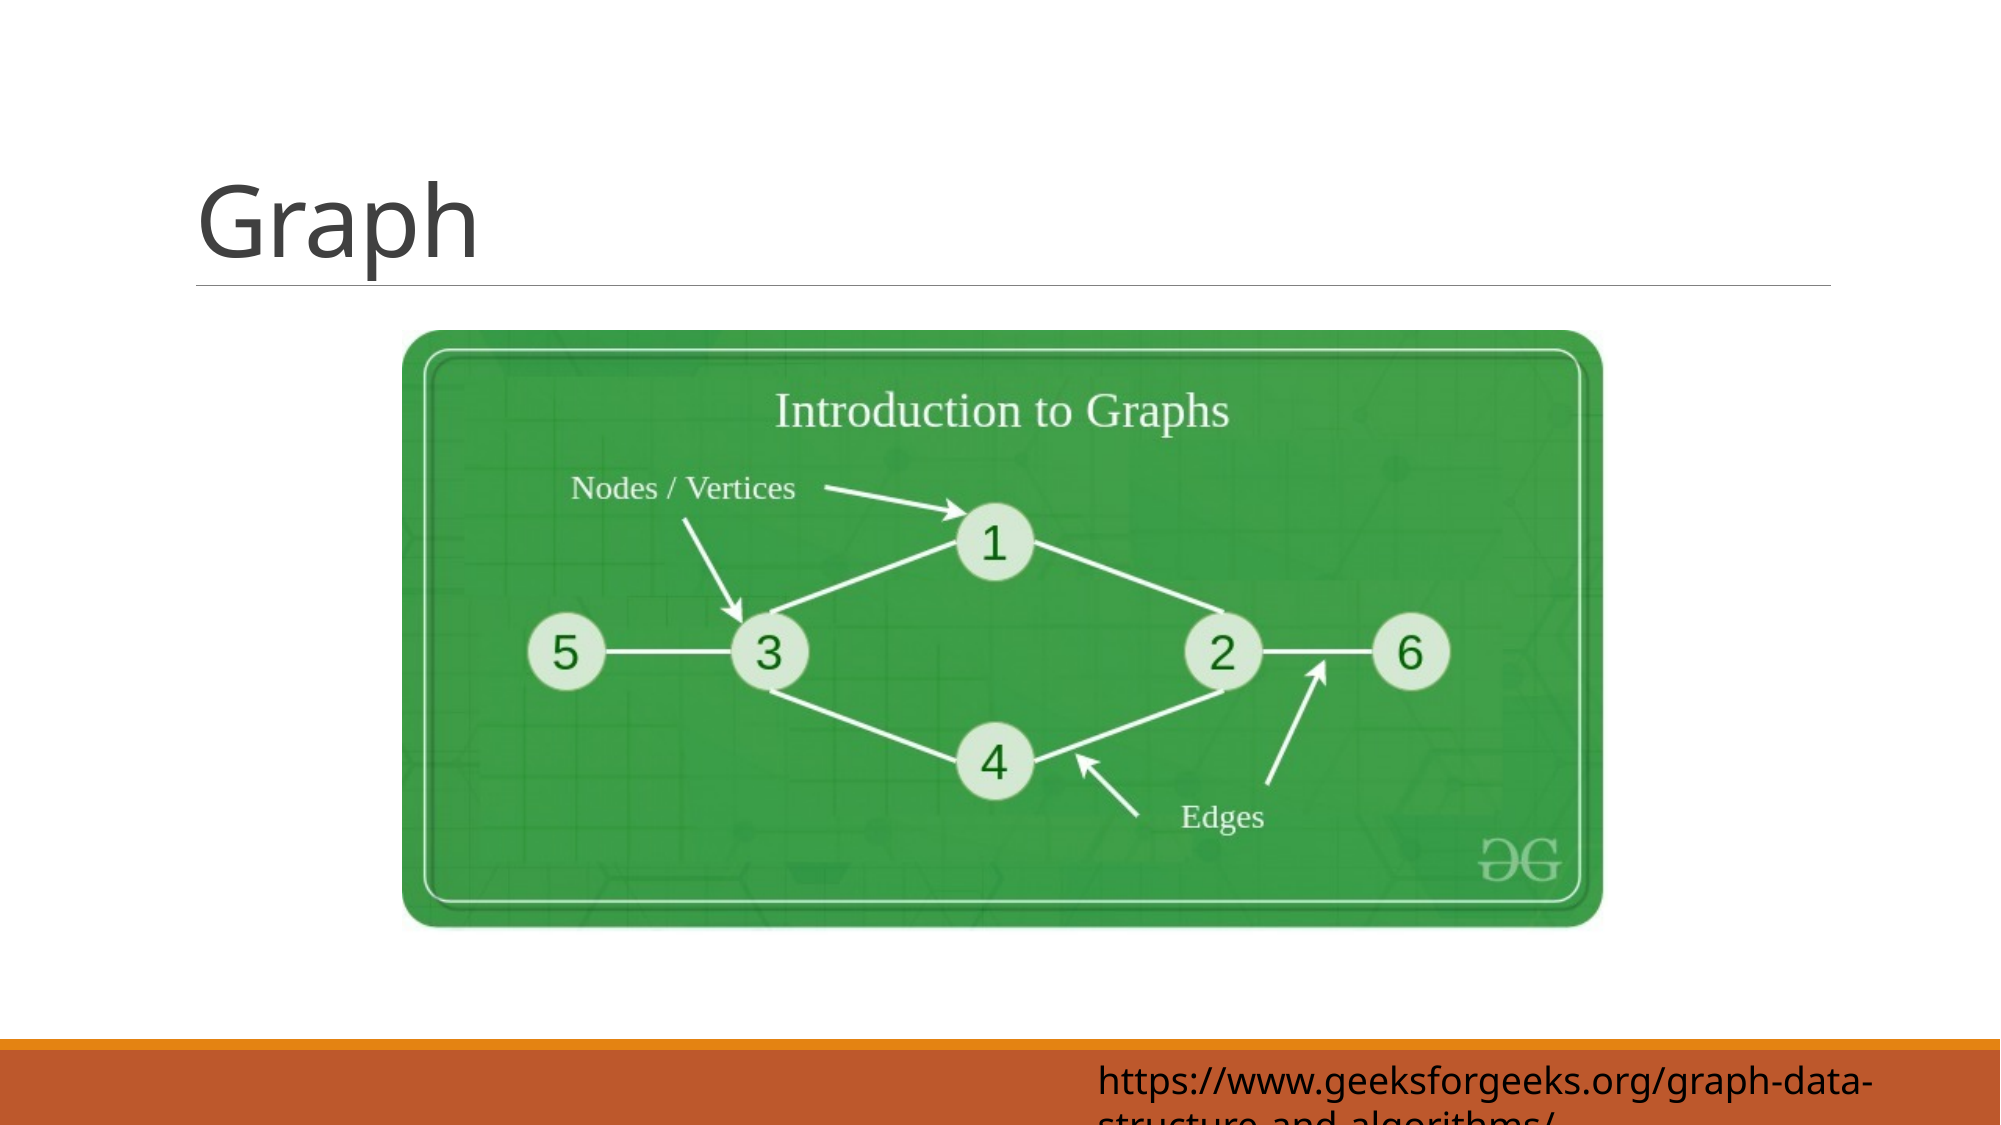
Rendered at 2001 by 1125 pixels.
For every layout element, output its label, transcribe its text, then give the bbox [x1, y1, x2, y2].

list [402, 329, 1608, 936]
text_box https://www.geeksforgeeks.org/graph-data-structure-and-algorithms/ [1083, 1049, 1957, 1125]
title Graph [180, 47, 1830, 285]
